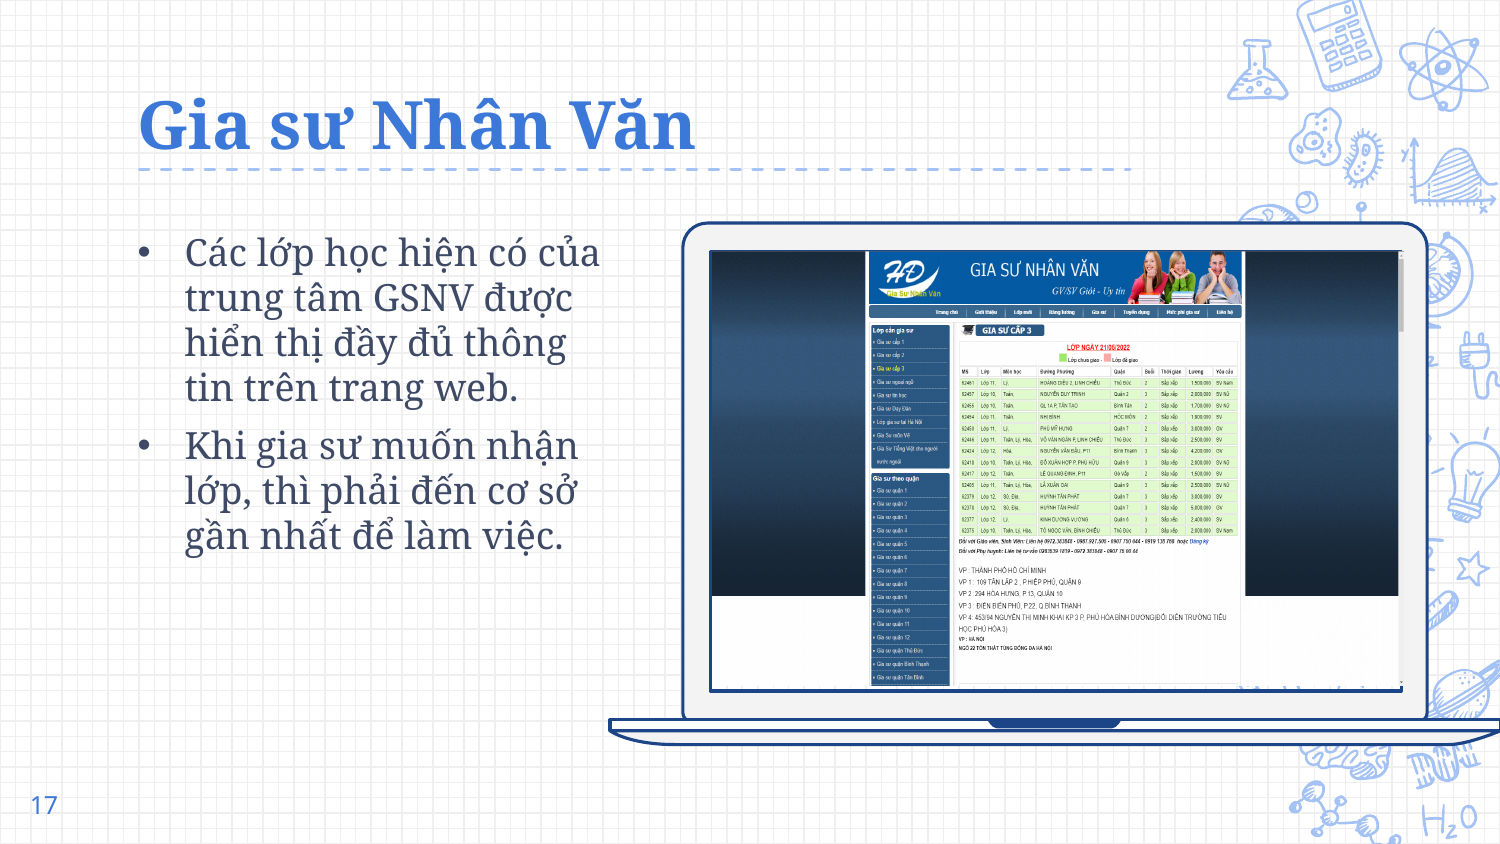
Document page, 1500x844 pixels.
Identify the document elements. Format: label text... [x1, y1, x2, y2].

slide_number 17 [14, 774, 105, 840]
title Gia sư Nhân Văn [122, 36, 1130, 178]
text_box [609, 222, 1500, 745]
text_box Các lớp học hiện có của trung tâm GSNV được hiển thị đầy đủ thông tin trên trang web. Khi gia sư muốn nhận lớp, thì phải đến cơ sở gần nhất để làm việc. [122, 214, 641, 807]
